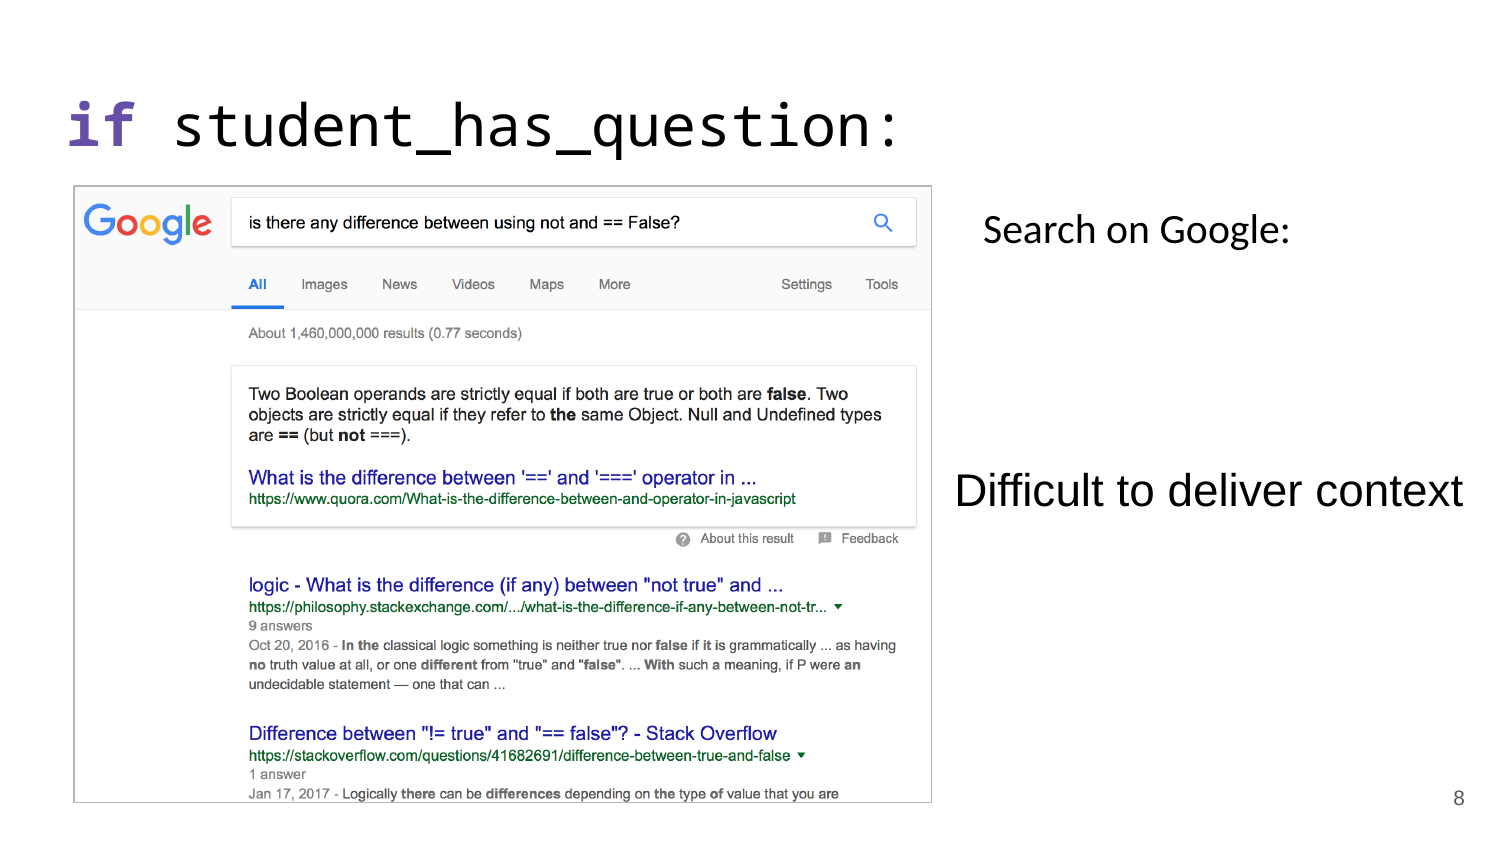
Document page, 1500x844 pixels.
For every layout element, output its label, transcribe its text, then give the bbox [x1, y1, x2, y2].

picture [74, 186, 931, 802]
slide_number ‹#› [1389, 764, 1480, 830]
title if student_has_question: [51, 72, 1449, 167]
text_box Search on Google: [968, 186, 1500, 264]
text_box Difficult to deliver context [938, 445, 1480, 524]
